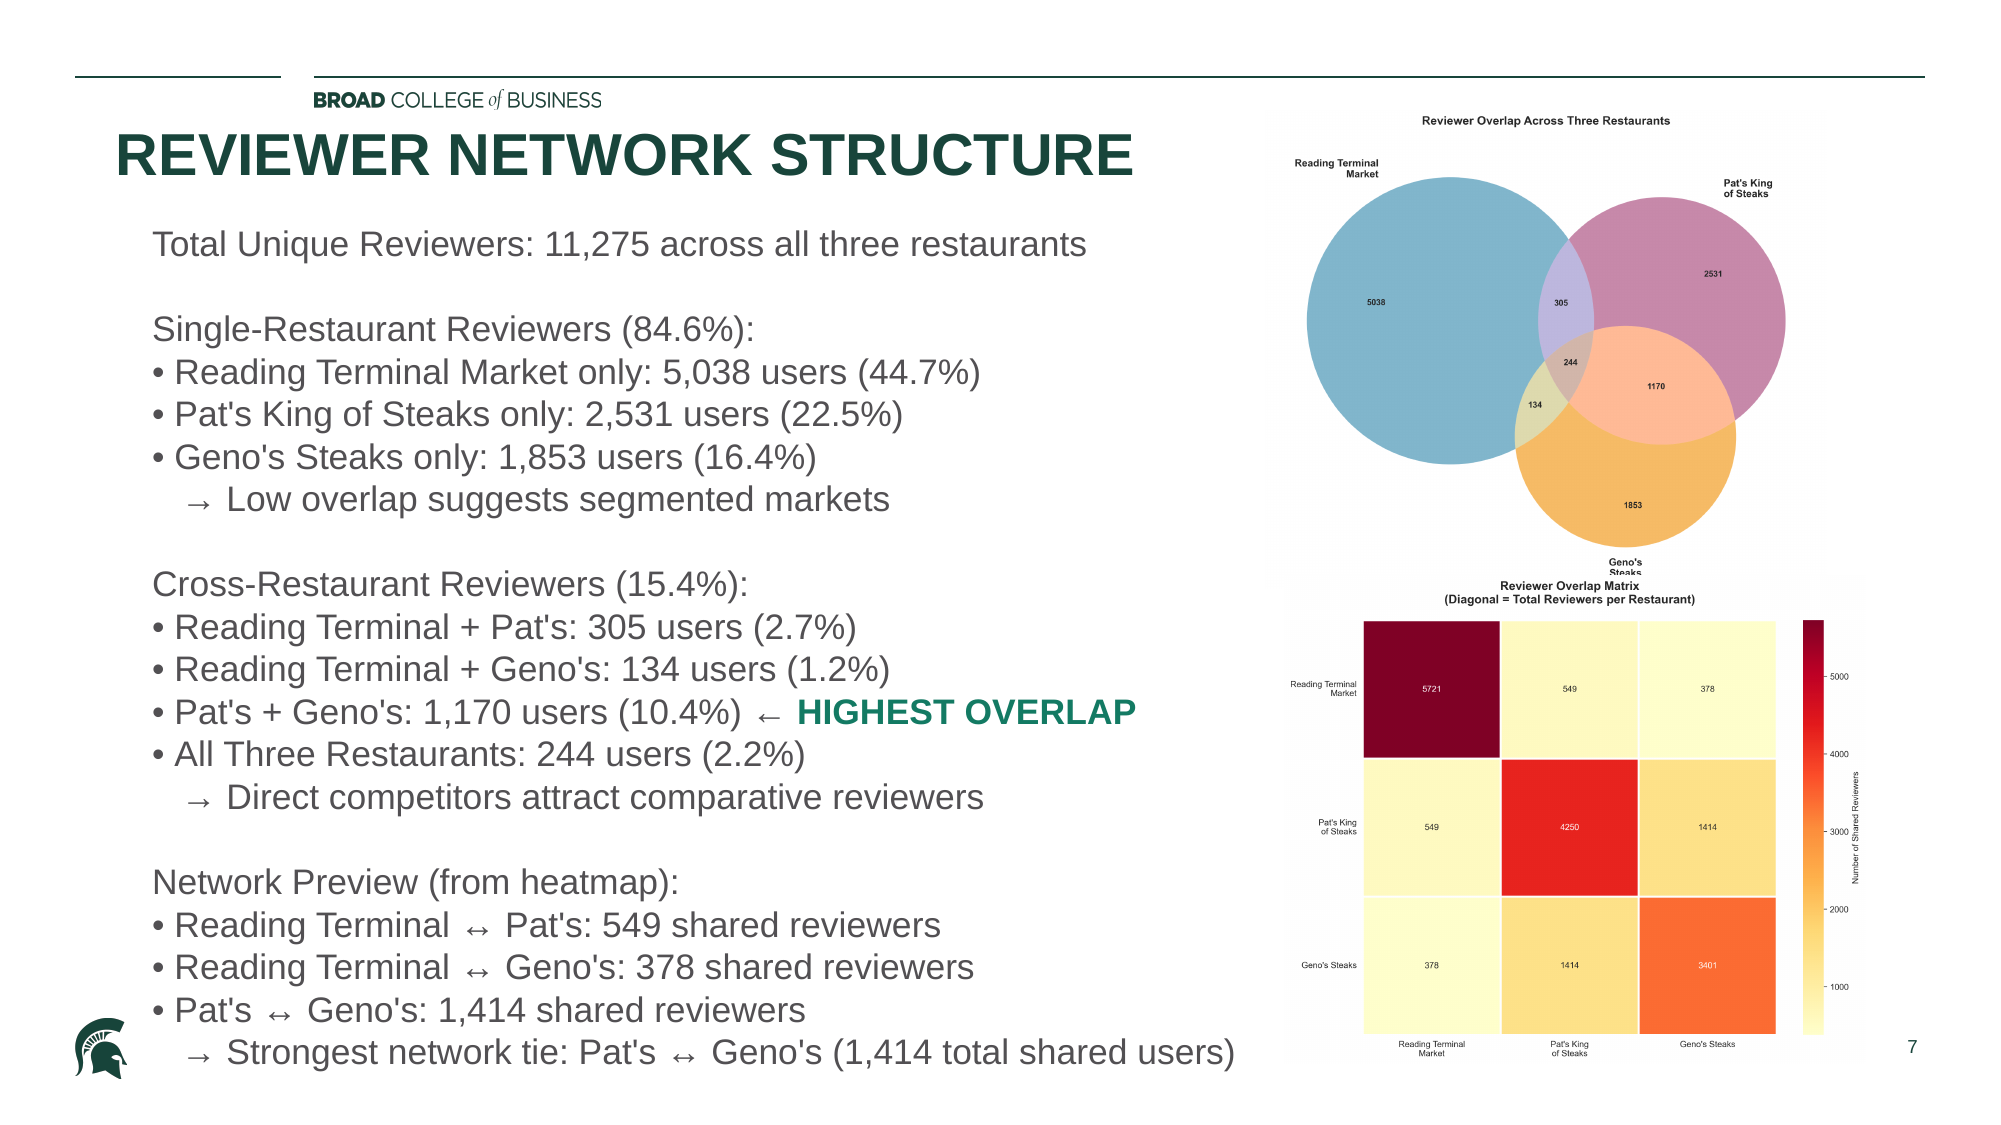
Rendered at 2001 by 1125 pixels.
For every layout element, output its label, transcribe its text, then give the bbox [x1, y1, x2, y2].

text_box Total Unique Reviewers: 11,275 across all three restaurants Single-Restaurant Reviewers (84.6%): • Reading Terminal Market only: 5,038 users (44.7%) • Pat's King of Steaks only: 2,531 users (22.5%) • Geno's Steaks only: 1,853 users (16.4%) → Low overlap suggests segmented markets Cross-Restaurant Reviewers (15.4%): • Reading Terminal + Pat's: 305 users (2.7%) • Reading Terminal + Geno's: 134 users (1.2%) • Pat's + Geno's: 1,170 users (10.4%) ← HIGHEST OVERLAP • All Three Restaurants: 244 users (2.2%) → Direct competitors attract comparative reviewers Network Preview (from heatmap): • Reading Terminal ↔ Pat's: 549 shared reviewers • Reading Terminal ↔ Geno's: 378 shared reviewers • Pat's ↔ Geno's: 1,414 shared reviewers → Strongest network tie: Pat's ↔ Geno's (1,414 total shared users) [137, 206, 1266, 1087]
title REVIEWER NETWORK STRUCTURE [100, 80, 1658, 232]
picture [75, 1018, 127, 1079]
picture [1265, 110, 1866, 1064]
